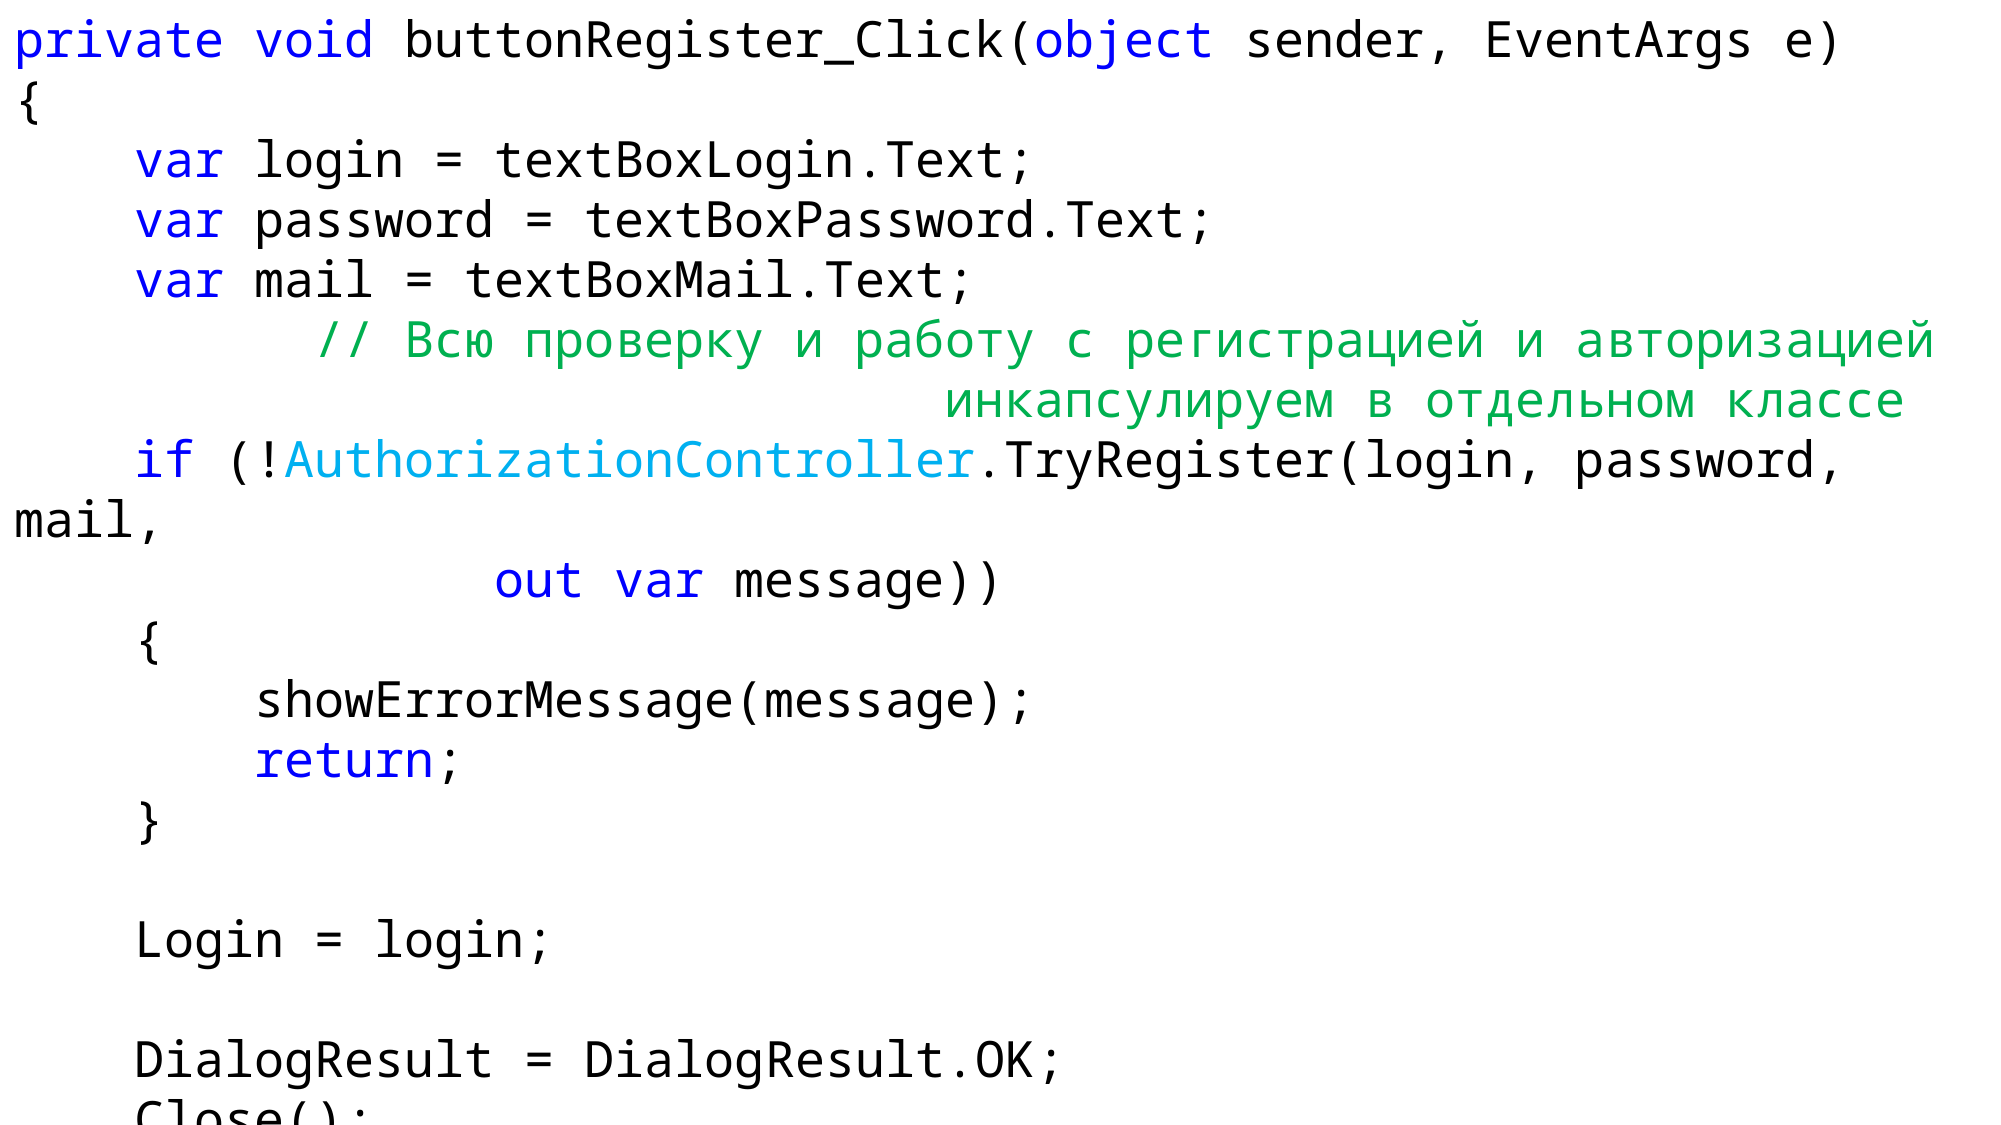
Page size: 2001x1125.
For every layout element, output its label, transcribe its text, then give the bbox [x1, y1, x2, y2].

text_box private void buttonRegister_Click(object sender, EventArgs e) { var login = textBoxLogin.Text; var password = textBoxPassword.Text; var mail = textBoxMail.Text; // Всю проверку и работу с регистрацией и авторизацией инкапсулируем в отдельном классе if (!AuthorizationController.TryRegister(login, password, mail, out var message)) { showErrorMessage(message); return; } Login = login; DialogResult = DialogResult.OK; Close(); } [0, 0, 2000, 1125]
